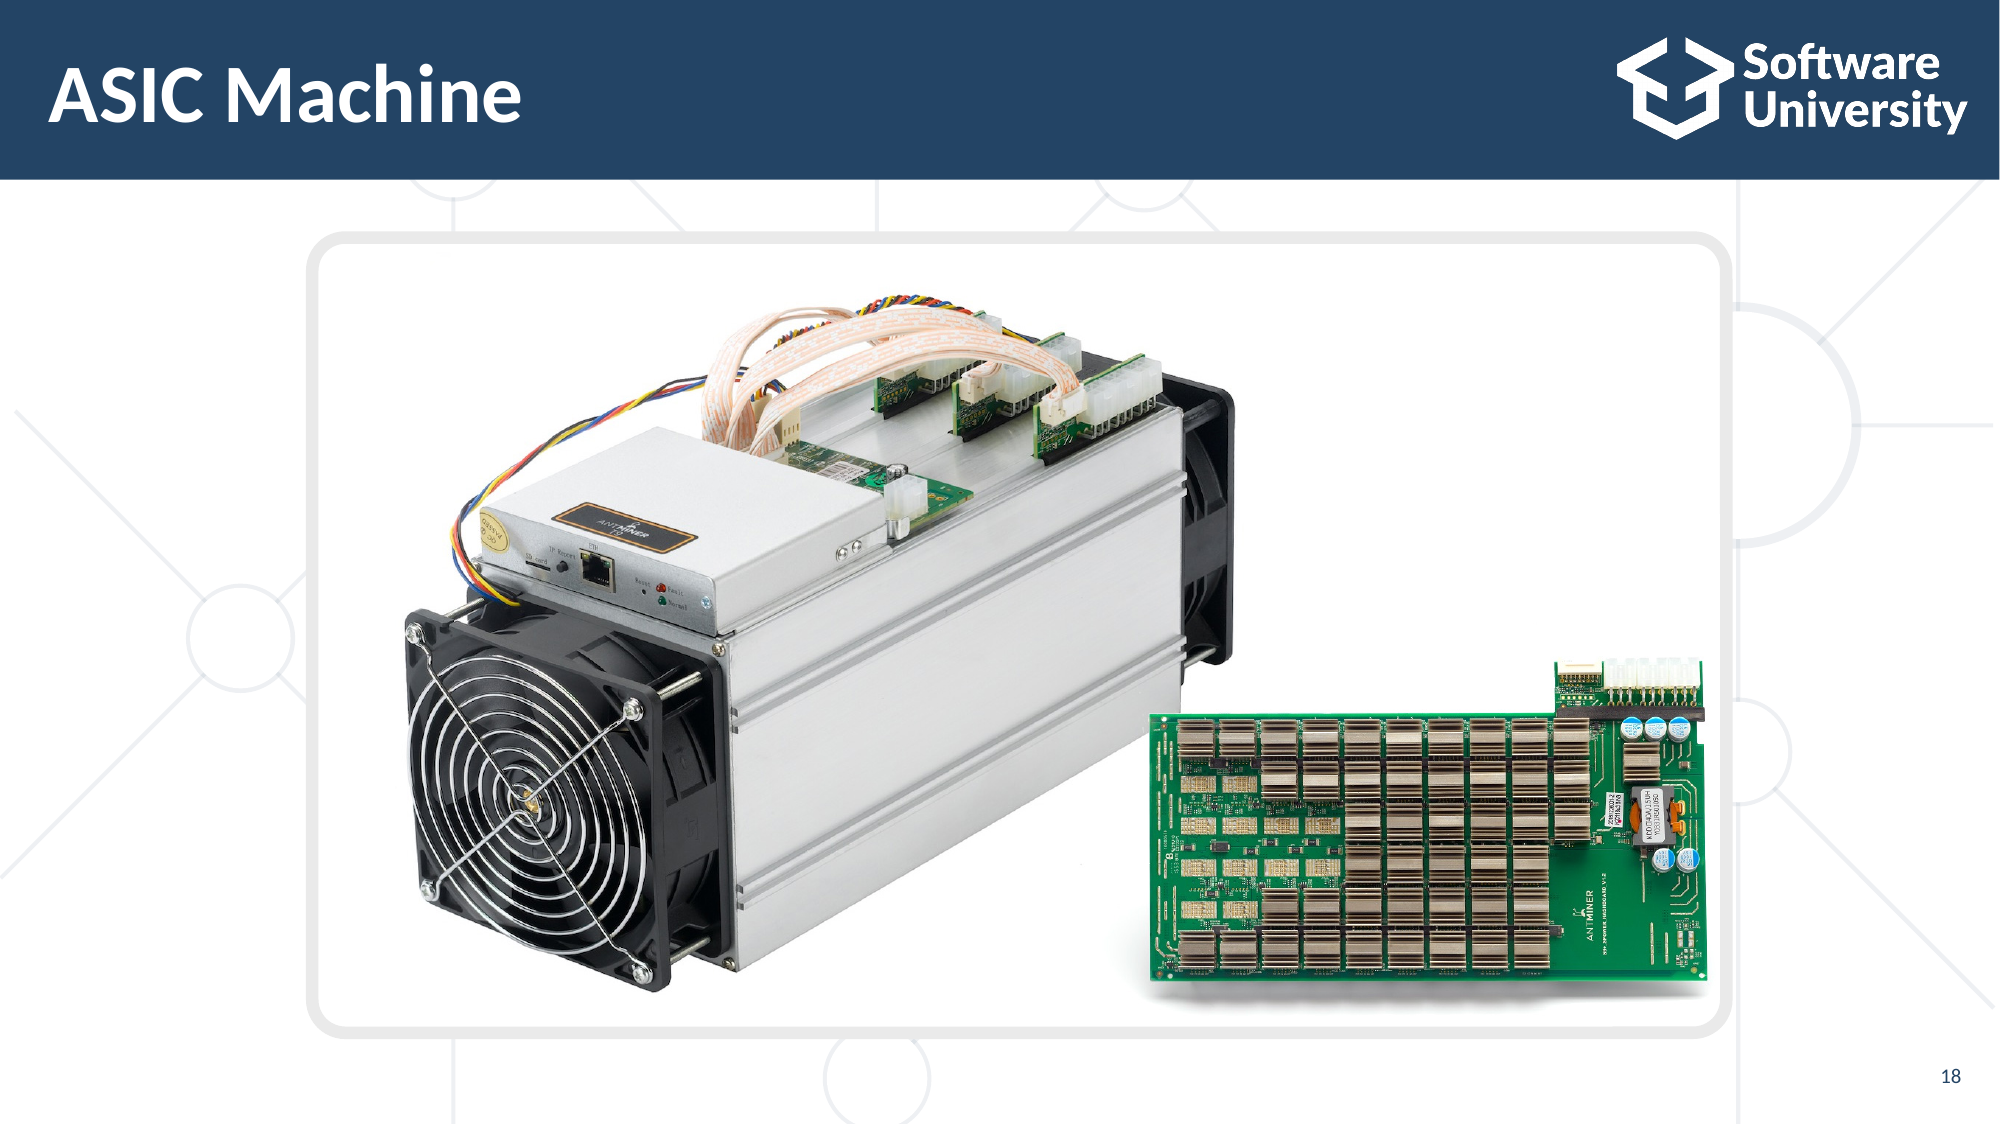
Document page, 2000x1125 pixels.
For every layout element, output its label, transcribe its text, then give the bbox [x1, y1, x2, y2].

picture [1617, 37, 1968, 140]
title ASIC Machine [31, 16, 1591, 162]
slide_number 18 [1896, 1049, 1968, 1101]
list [311, 237, 1727, 1034]
